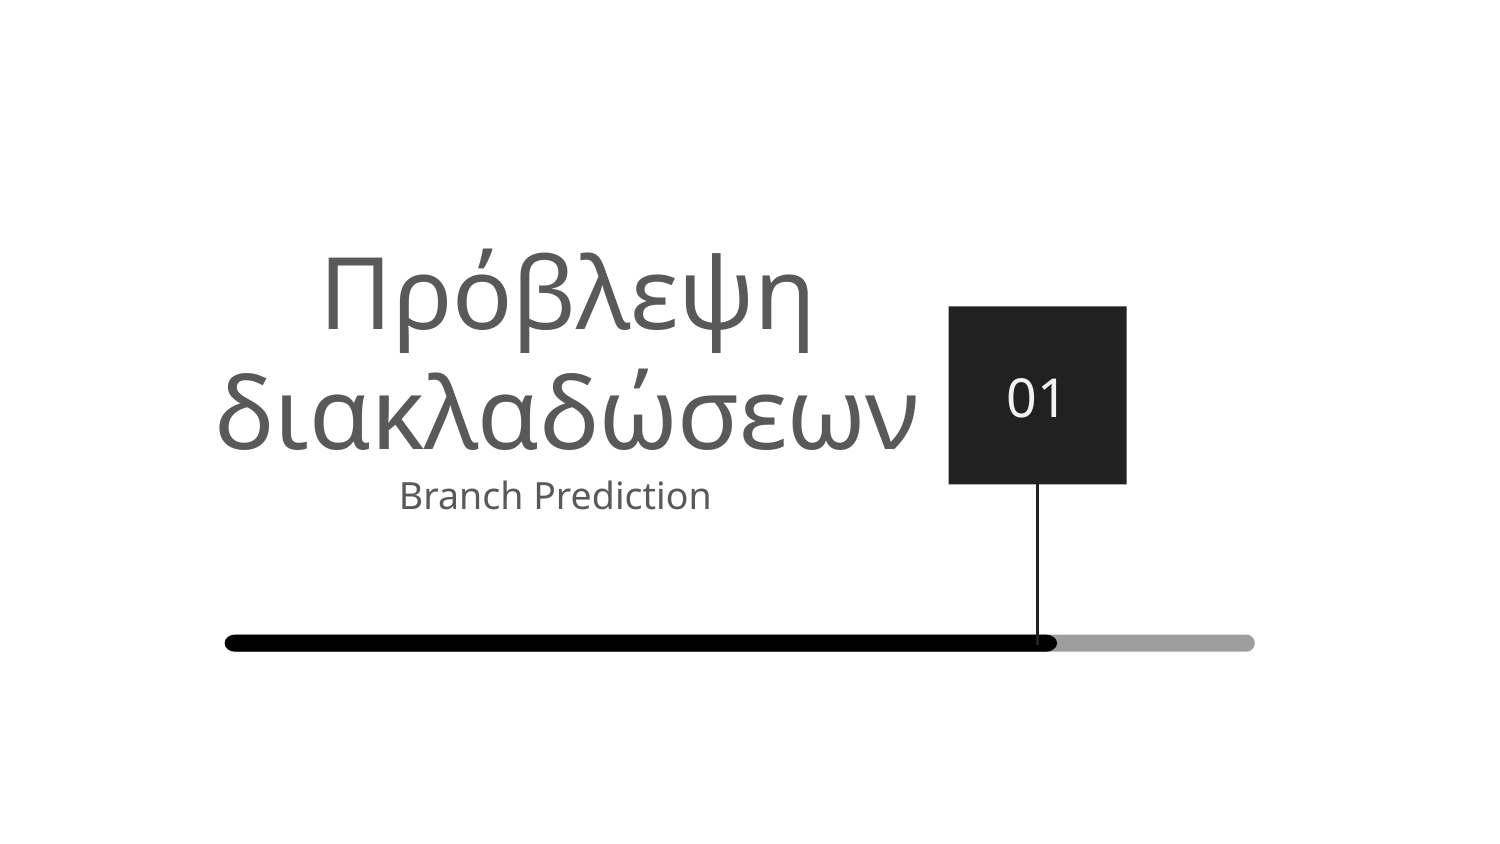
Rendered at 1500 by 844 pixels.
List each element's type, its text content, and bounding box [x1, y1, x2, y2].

text_box [1049, 634, 1255, 652]
title Πρόβλεψη διακλαδώσεων [166, 191, 969, 485]
title 01 [957, 348, 1119, 443]
text_box [948, 306, 1127, 485]
subtitle Branch Prediction [301, 457, 810, 630]
text_box [224, 634, 1058, 652]
